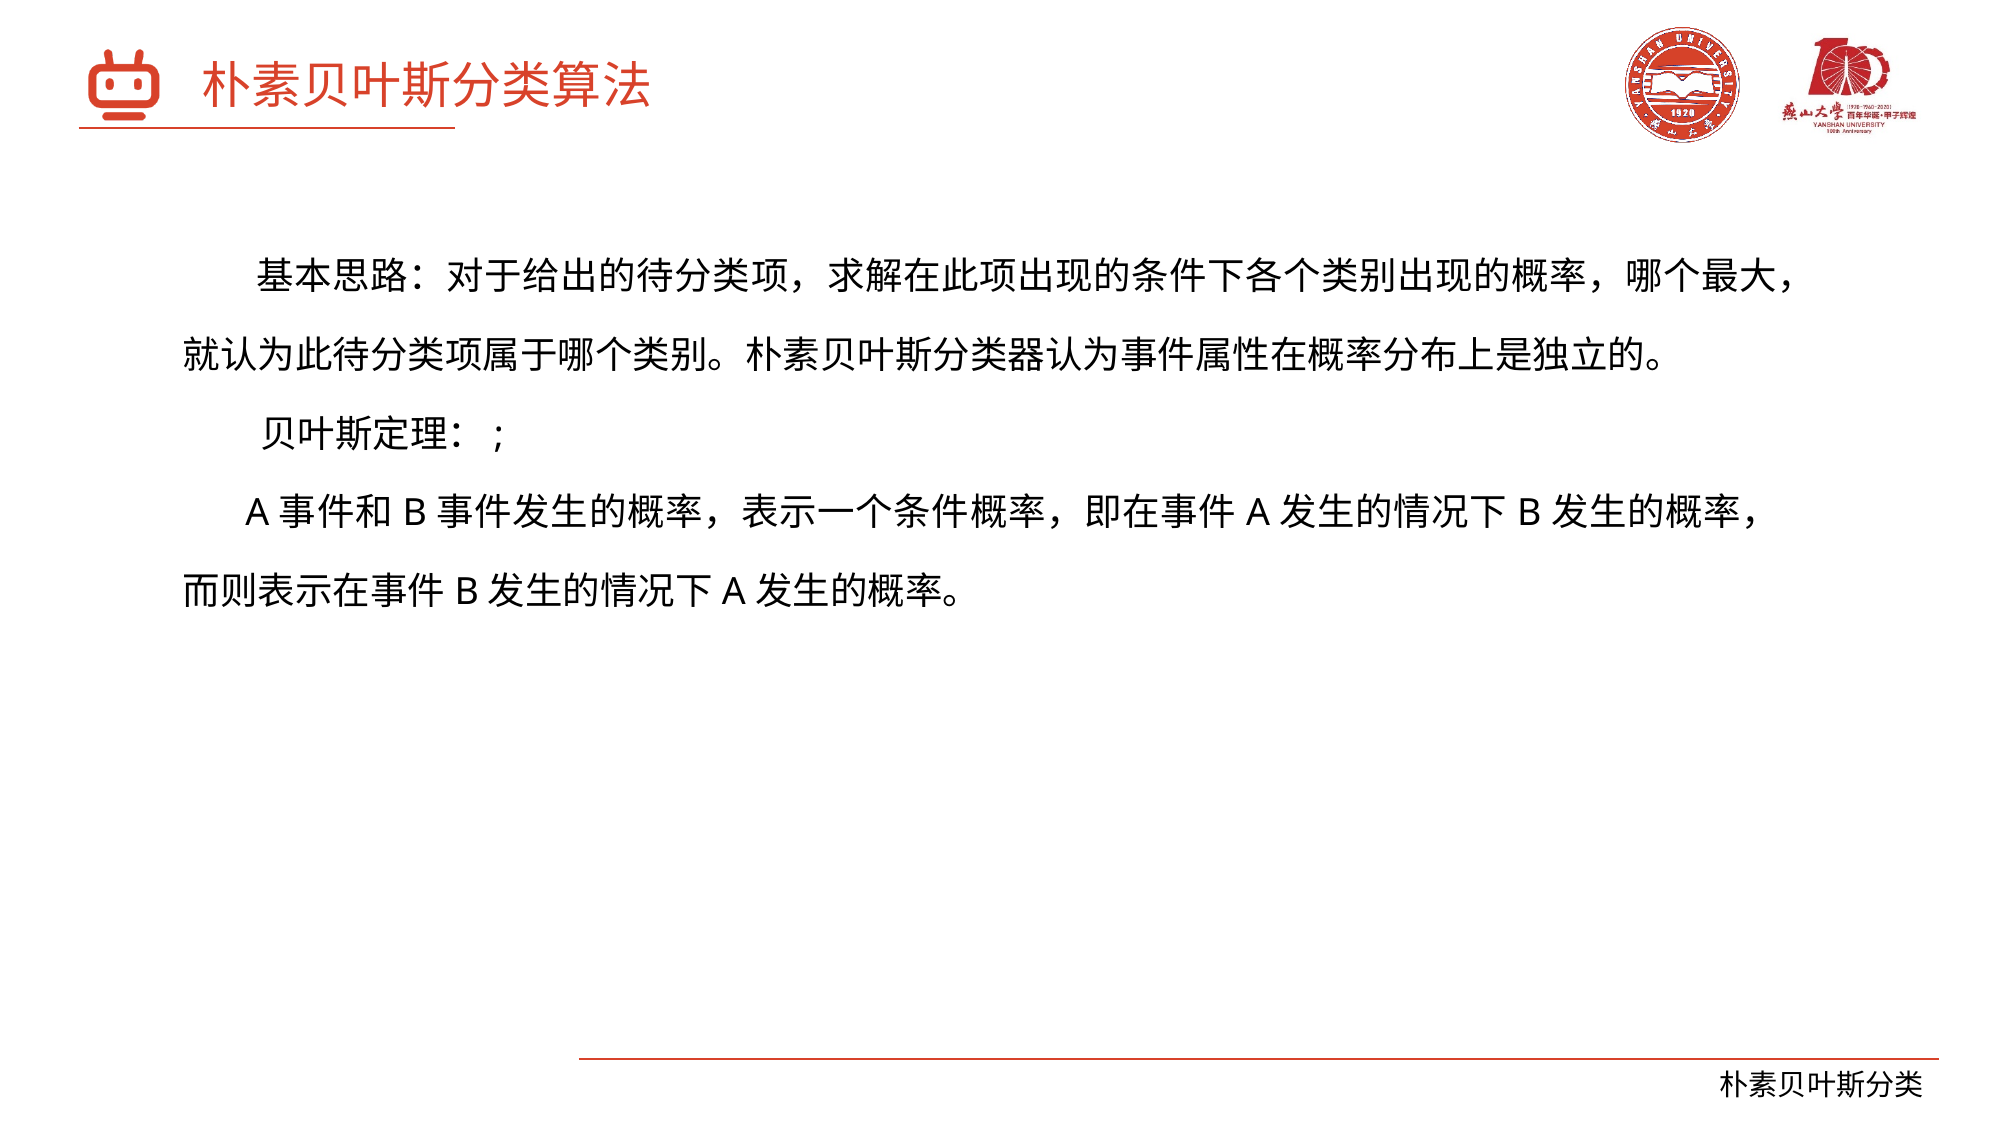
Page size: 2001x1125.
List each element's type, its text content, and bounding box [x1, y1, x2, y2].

text_box 朴素贝叶斯分类算法 [187, 46, 667, 121]
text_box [578, 1059, 1939, 1110]
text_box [1624, 22, 1939, 147]
picture [78, 39, 169, 127]
